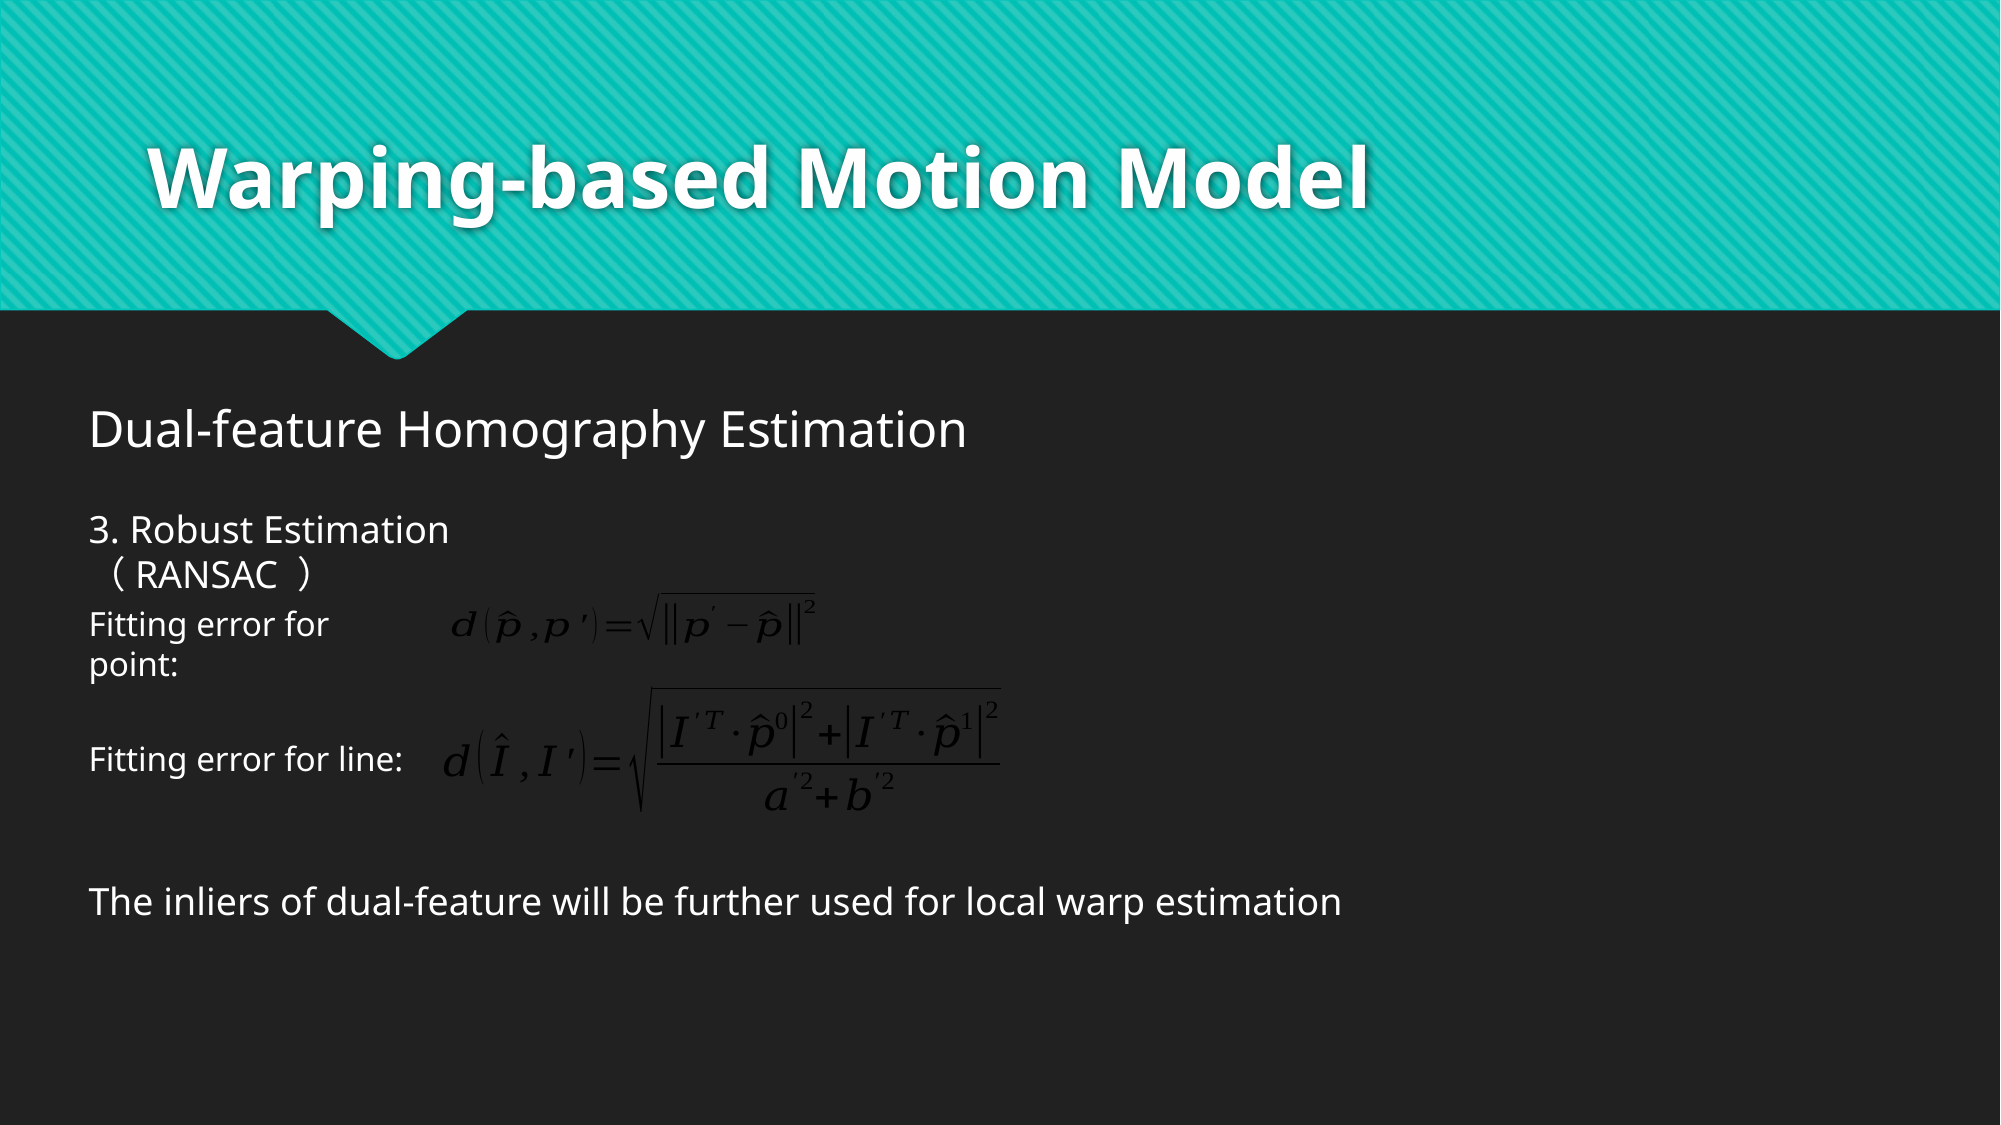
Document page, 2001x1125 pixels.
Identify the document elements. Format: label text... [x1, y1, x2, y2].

text_box Dual-feature Homography Estimation [73, 390, 1005, 465]
text_box The inliers of dual-feature will be further used for local warp estimation [73, 870, 1402, 931]
text_box 3. Robust Estimation （RANSAC ） [73, 499, 715, 604]
title Warping-based Motion Model [132, 73, 1868, 233]
text_box Fitting error for line: [73, 730, 434, 786]
text_box Fitting error for point: [73, 595, 434, 691]
